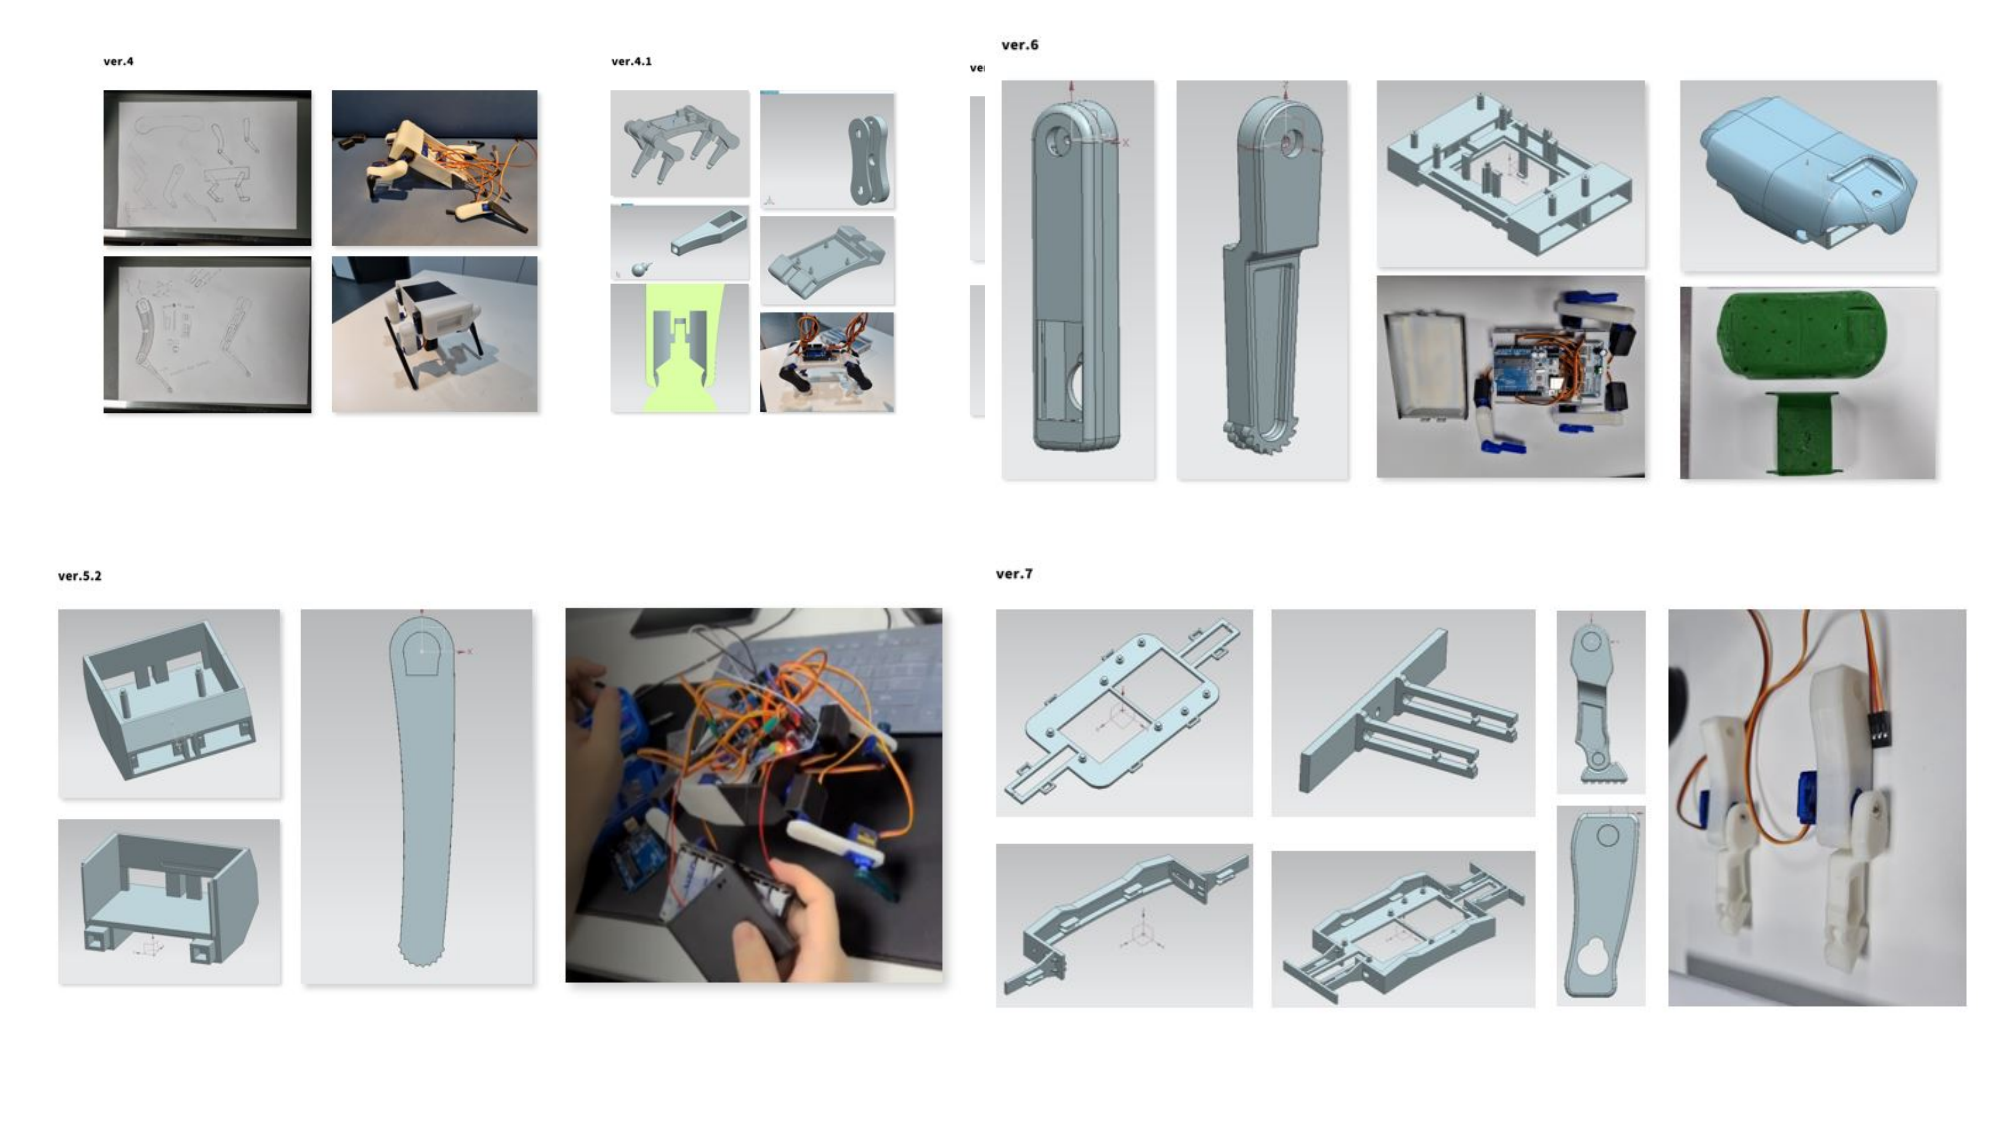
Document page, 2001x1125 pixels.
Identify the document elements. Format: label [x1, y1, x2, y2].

picture [951, 24, 1978, 509]
picture [985, 560, 1978, 1026]
picture [46, 559, 962, 1000]
picture [90, 49, 913, 435]
